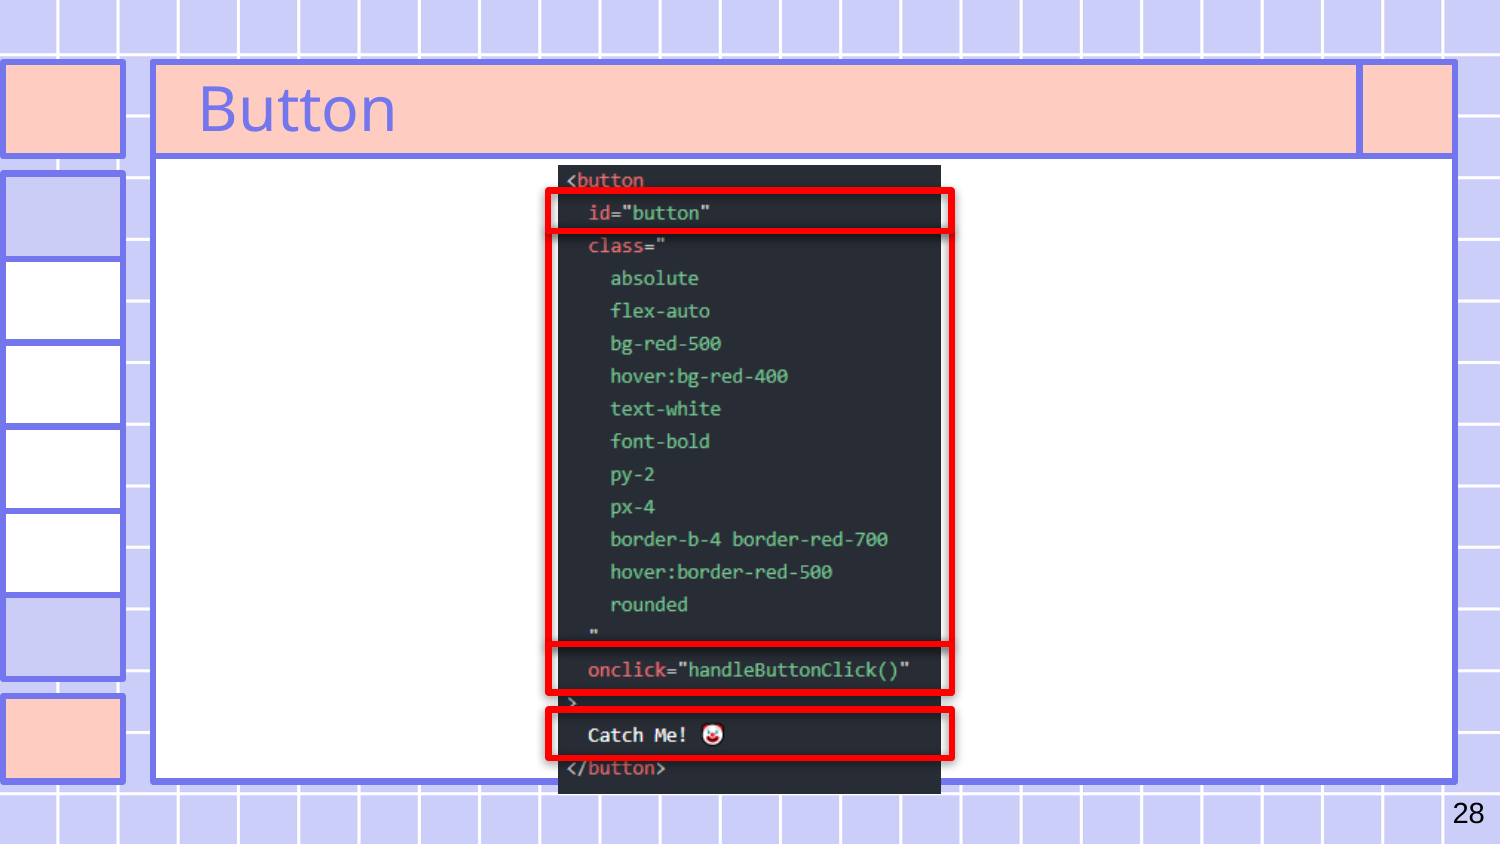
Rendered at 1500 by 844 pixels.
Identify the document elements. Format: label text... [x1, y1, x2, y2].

text_box [946, 190, 952, 232]
text_box [548, 190, 553, 232]
title Button [182, 64, 1318, 159]
text_box [946, 241, 952, 640]
text_box [548, 644, 553, 693]
text_box [946, 644, 952, 693]
slide_number 28 [1409, 779, 1500, 844]
text_box [548, 709, 553, 758]
text_box [946, 709, 952, 758]
text_box [548, 241, 553, 640]
picture [0, 0, 1500, 844]
